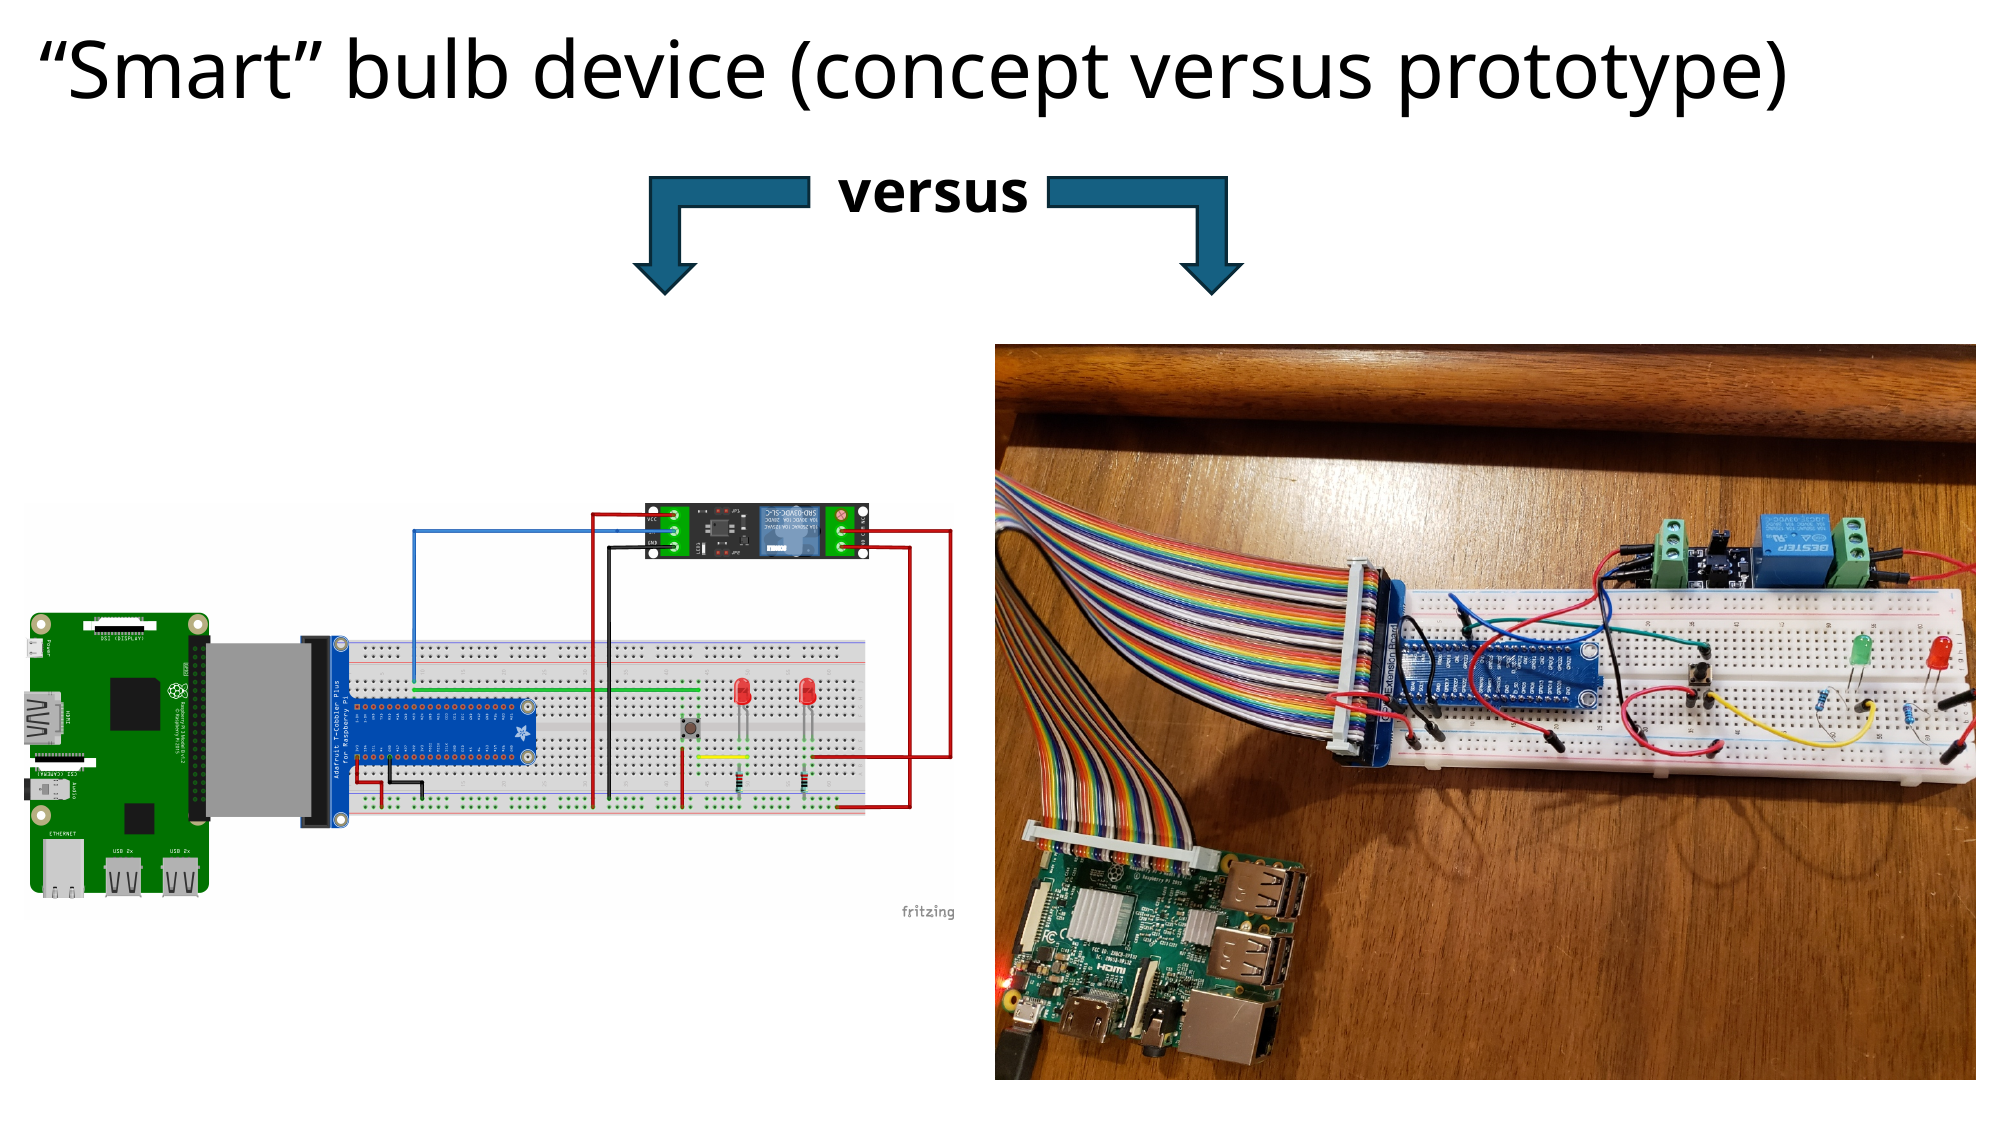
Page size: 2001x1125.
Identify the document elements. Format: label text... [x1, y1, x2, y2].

text_box [1046, 176, 1245, 296]
picture [23, 503, 955, 921]
text_box versus [820, 146, 1049, 232]
text_box [632, 176, 811, 296]
picture [994, 343, 1977, 1080]
title “Smart” bulb device (concept versus prototype) [24, 17, 1845, 128]
